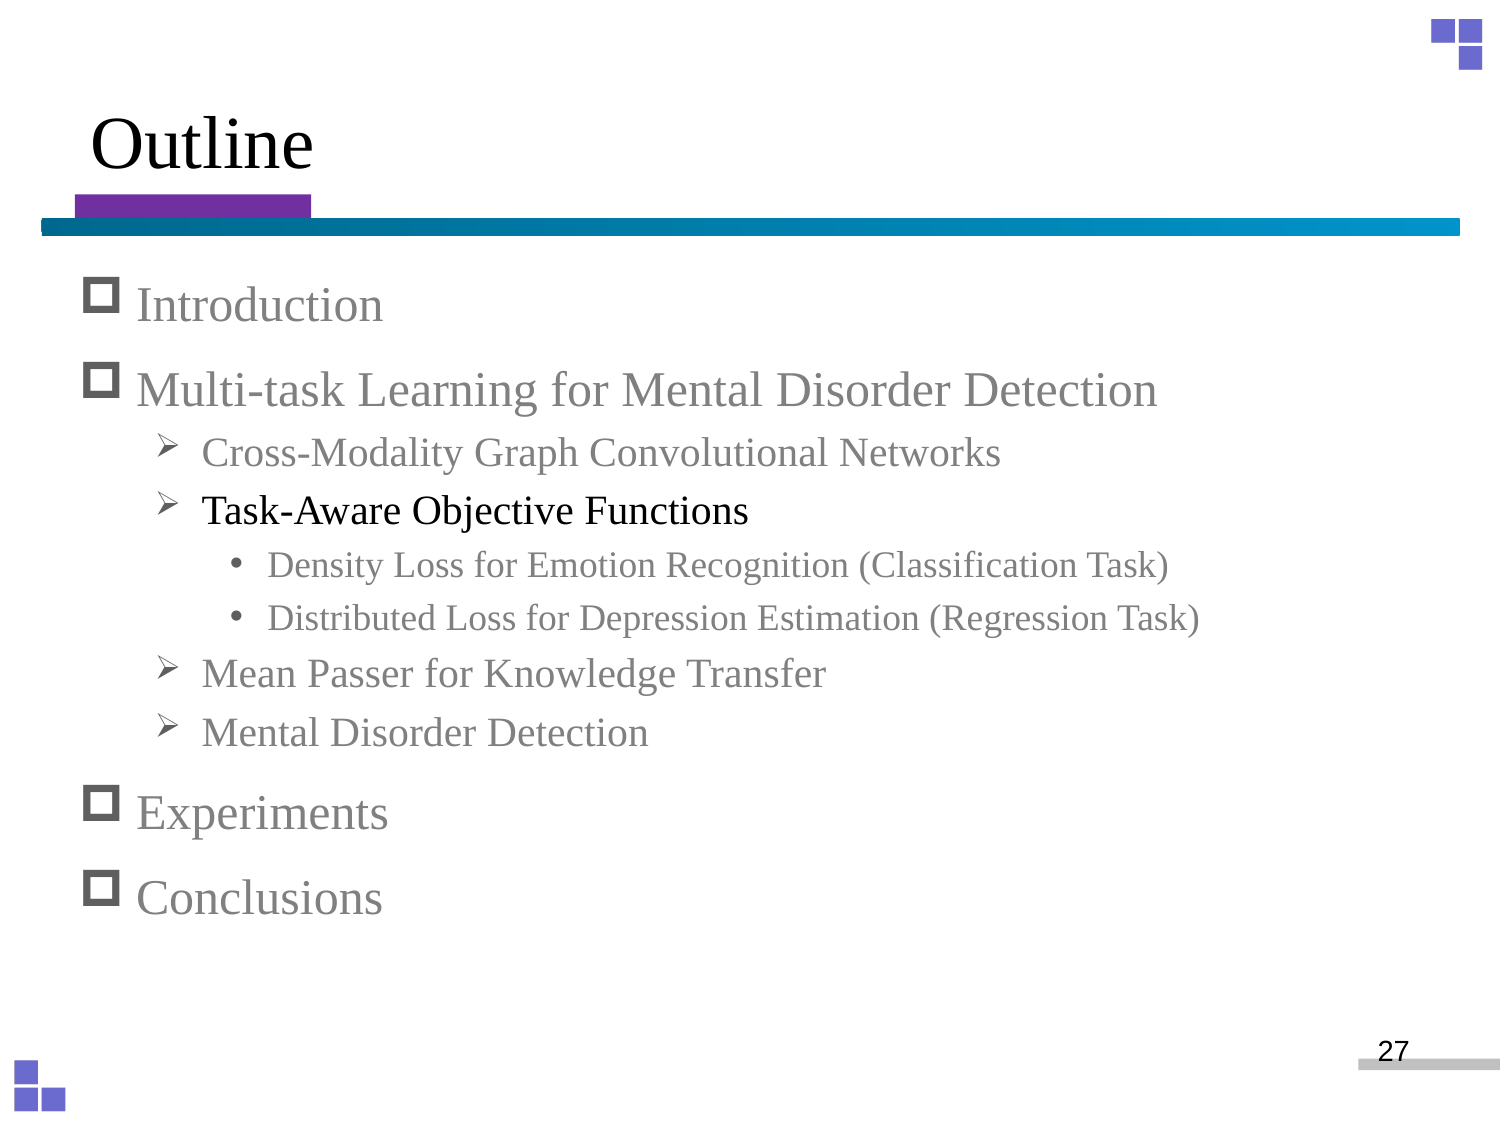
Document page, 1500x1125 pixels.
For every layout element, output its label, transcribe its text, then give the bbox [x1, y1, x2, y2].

title Outline [75, 45, 1425, 233]
list Introduction Multi-task Learning for Mental Disorder Detection Cross-Modality Graph Convolutional Networks Task-Aware Objective Functions Density Loss for Emotion Recognition (Classification Task) Distributed Loss for Depression Estimation (Regression Task) Mean Passer for Knowledge Transfer Mental Disorder Detection Experiments Conclusions [64, 263, 1415, 1071]
slide_number 27 [1074, 1024, 1425, 1103]
